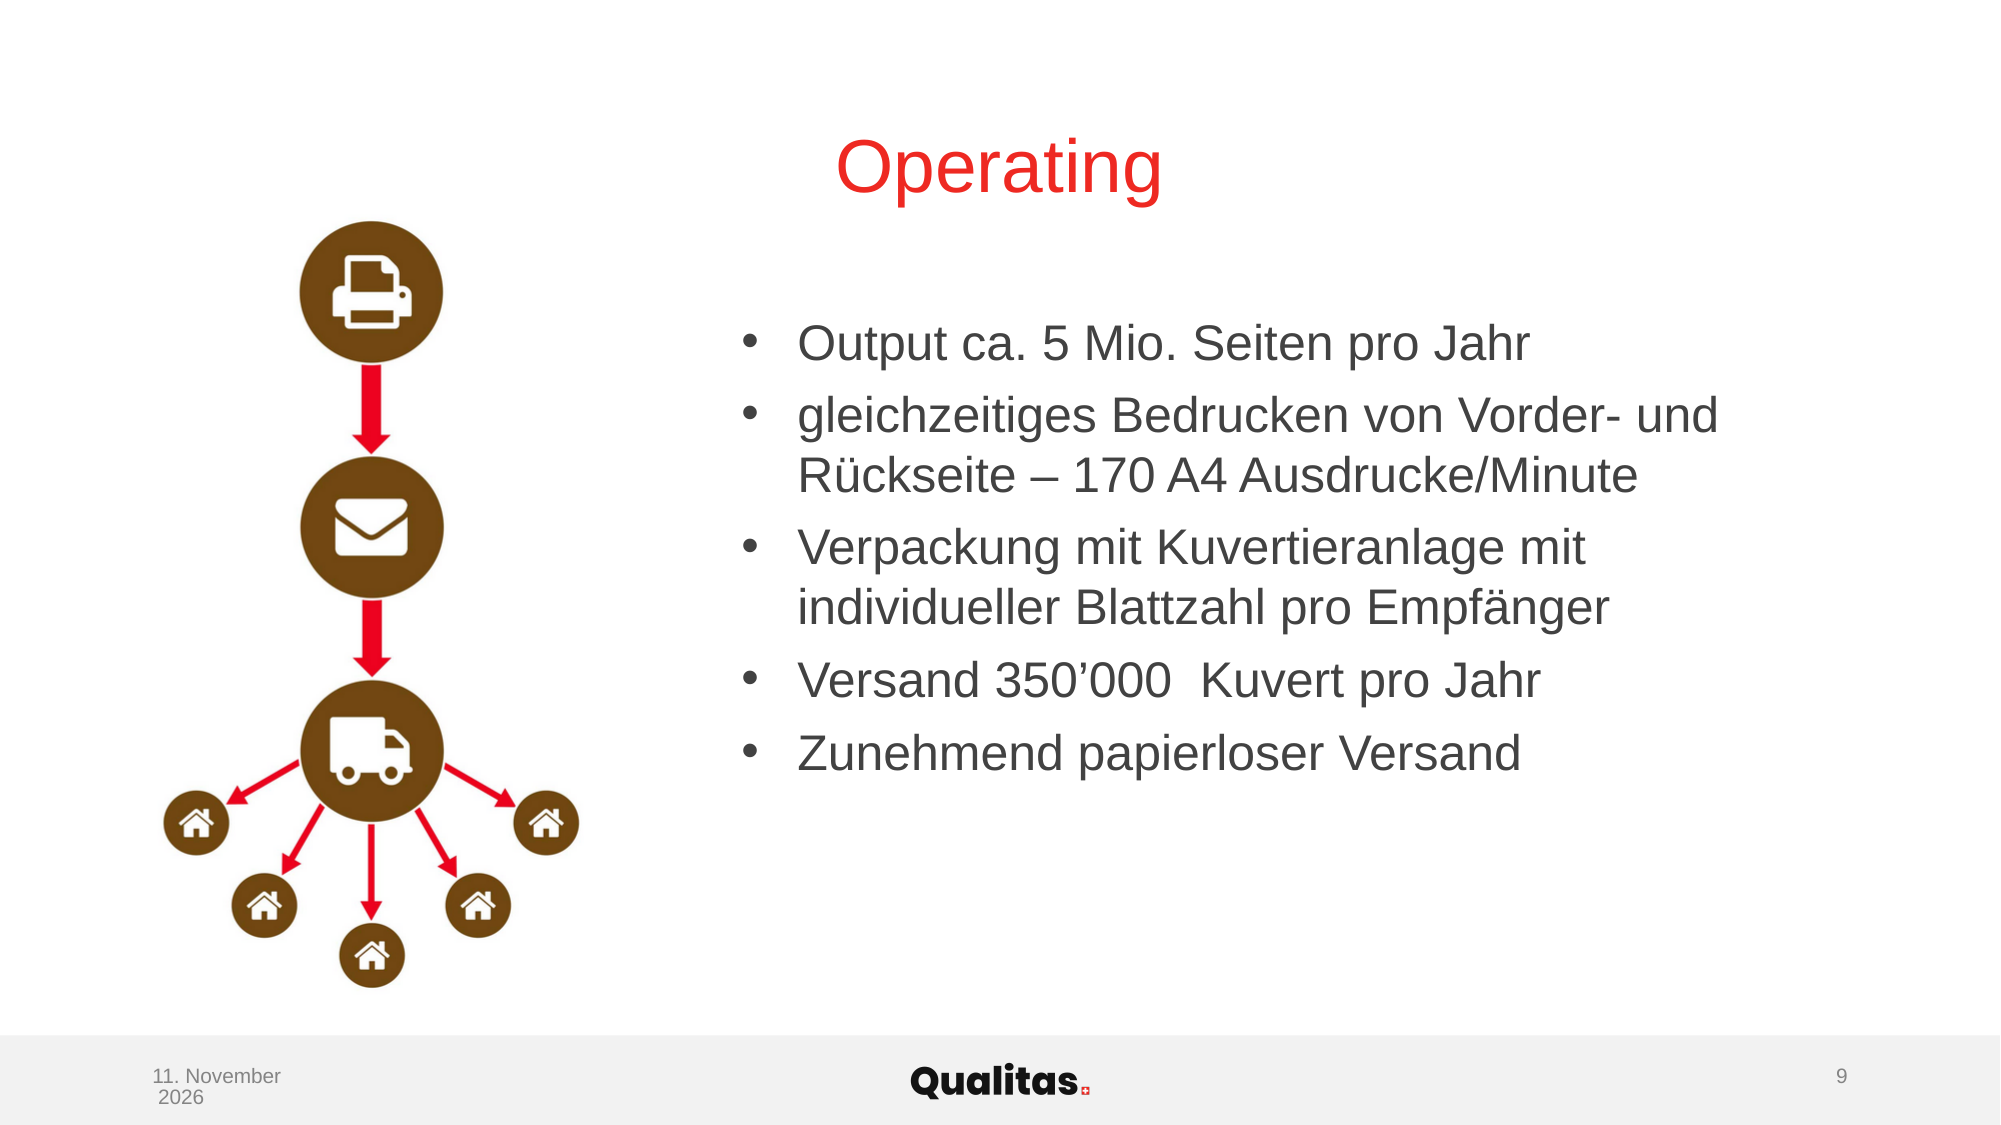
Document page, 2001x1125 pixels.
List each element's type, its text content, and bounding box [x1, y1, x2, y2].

text_box Output ca. 5 Mio. Seiten pro Jahr gleichzeitiges Bedrucken von Vorder- und Rückseite – 170 A4 Ausdrucke/Minute Verpackung mit Kuvertieranlage mit individueller Blattzahl pro Empfänger Versand 350’000 Kuvert pro Jahr Zunehmend papierloser Versand [726, 302, 1778, 854]
picture [910, 1062, 1090, 1100]
title Operating [137, 59, 1863, 278]
slide_number 8. Mai 2020 [137, 1052, 300, 1100]
slide_number 9 [1741, 1052, 1863, 1100]
picture [137, 206, 618, 1013]
